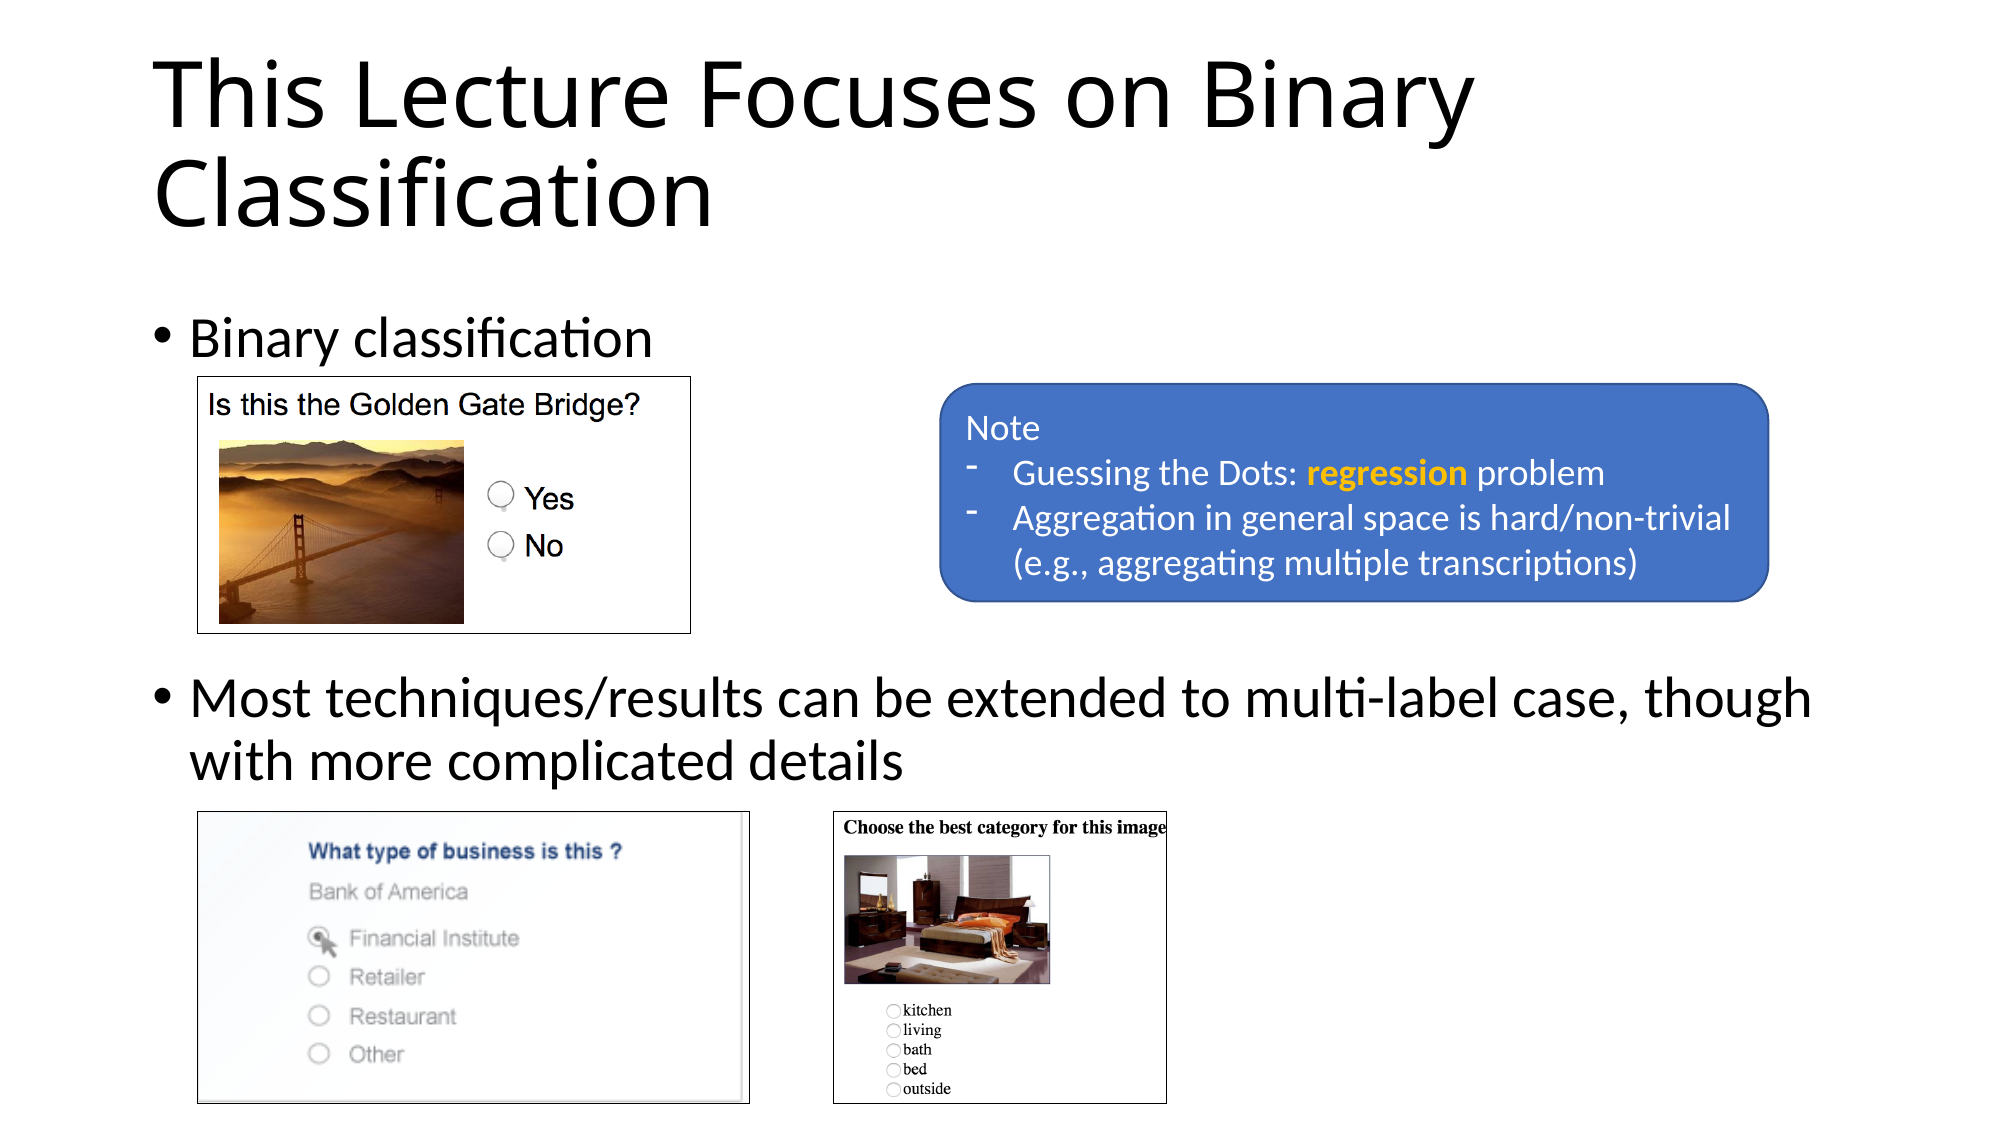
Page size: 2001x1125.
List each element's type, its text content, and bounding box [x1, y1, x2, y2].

picture [197, 376, 691, 634]
picture [833, 811, 1167, 1104]
title This Lecture Focuses on Binary Classification [137, 38, 1863, 256]
picture [197, 811, 750, 1104]
list Binary classification Most techniques/results can be extended to multi-label case, though with more complicated details [137, 299, 1863, 1014]
text_box Note Guessing the Dots: regression problem Aggregation in general space is hard/non-trivial (e.g., aggregating multiple transcriptions) [939, 382, 1770, 603]
